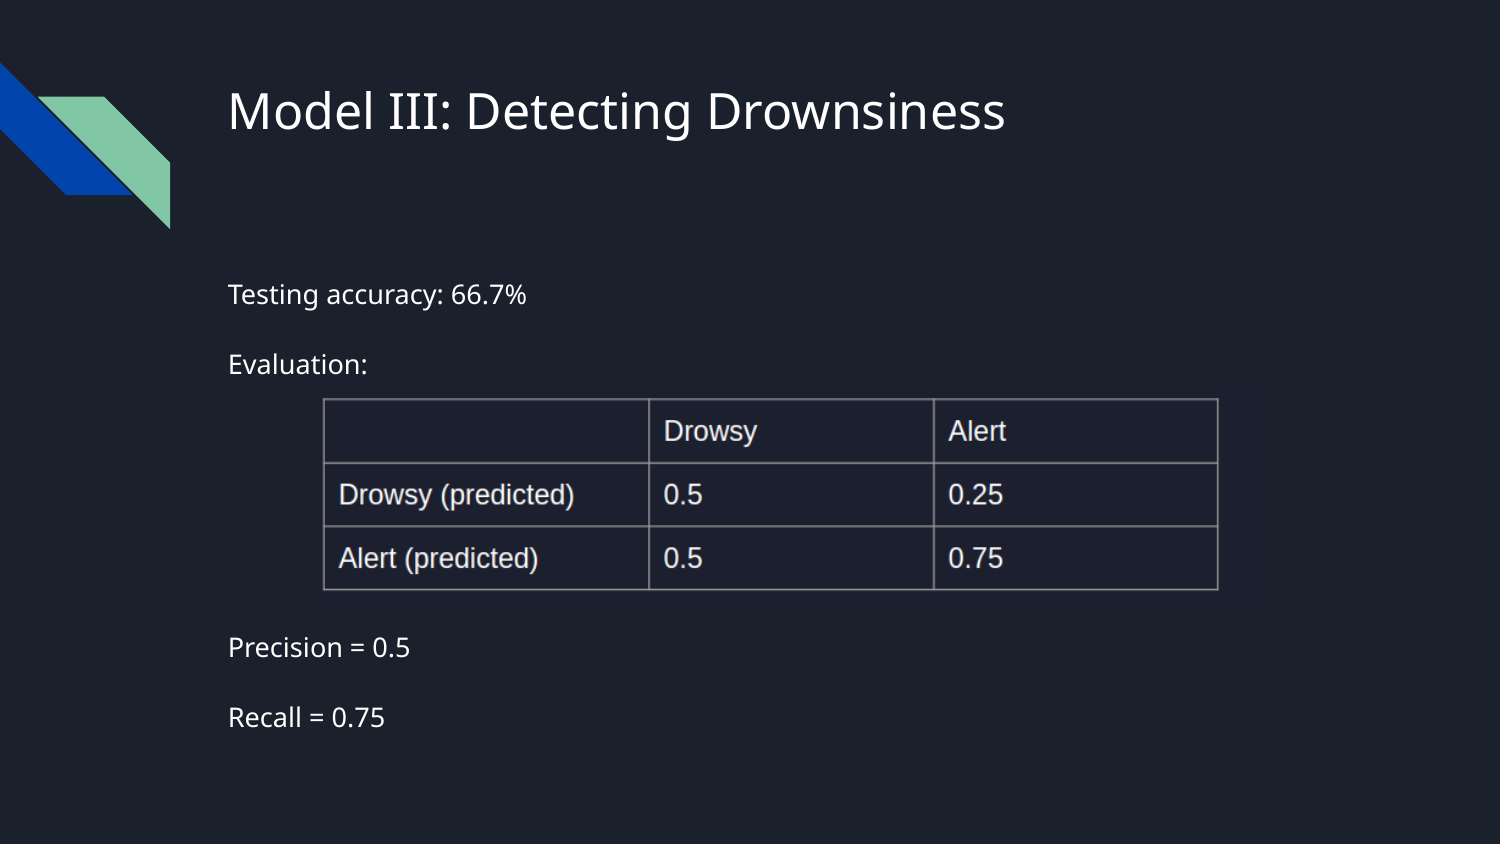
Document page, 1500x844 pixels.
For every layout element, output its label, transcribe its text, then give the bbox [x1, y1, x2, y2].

picture [309, 374, 1272, 617]
list Testing accuracy: 66.7% Evaluation: Precision = 0.5 Recall = 0.75 [212, 257, 1368, 735]
title Model III: Detecting Drownsiness [212, 64, 1368, 215]
